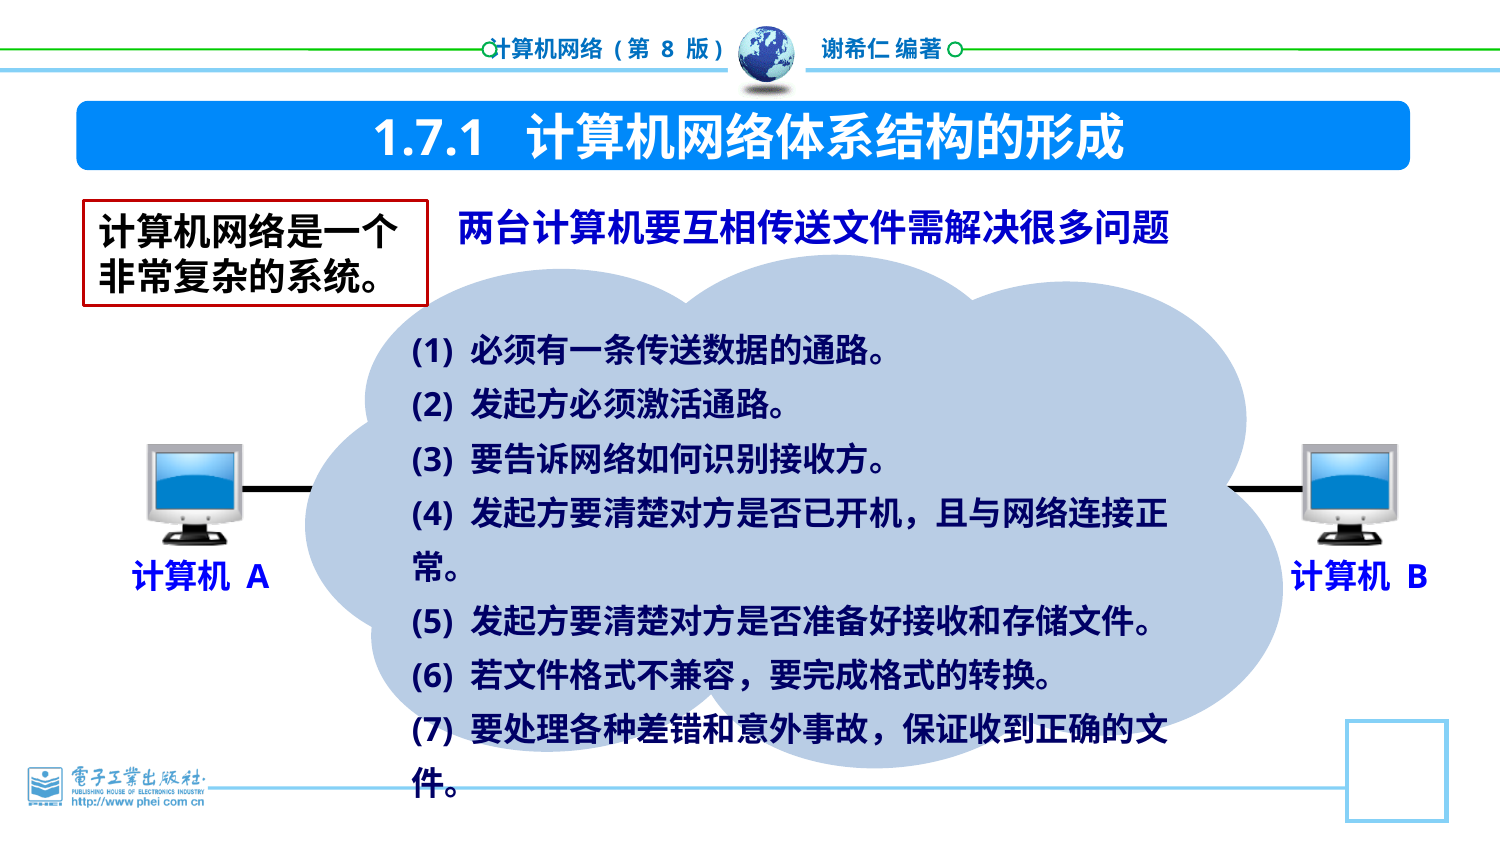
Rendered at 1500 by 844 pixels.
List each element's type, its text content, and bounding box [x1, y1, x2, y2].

text_box 两台计算机要互相传送文件需解决很多问题 [442, 196, 1185, 253]
text_box 计算机 A [116, 548, 285, 603]
picture [1296, 440, 1406, 549]
list 1.7.1 计算机网络体系结构的形成 [204, 105, 1293, 166]
text_box 计算机 B [1287, 548, 1443, 603]
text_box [304, 254, 1284, 769]
text_box 计算机网络是一个非常复杂的系统。 [82, 199, 430, 307]
picture [736, 24, 796, 100]
picture [141, 440, 251, 549]
picture [23, 764, 208, 809]
